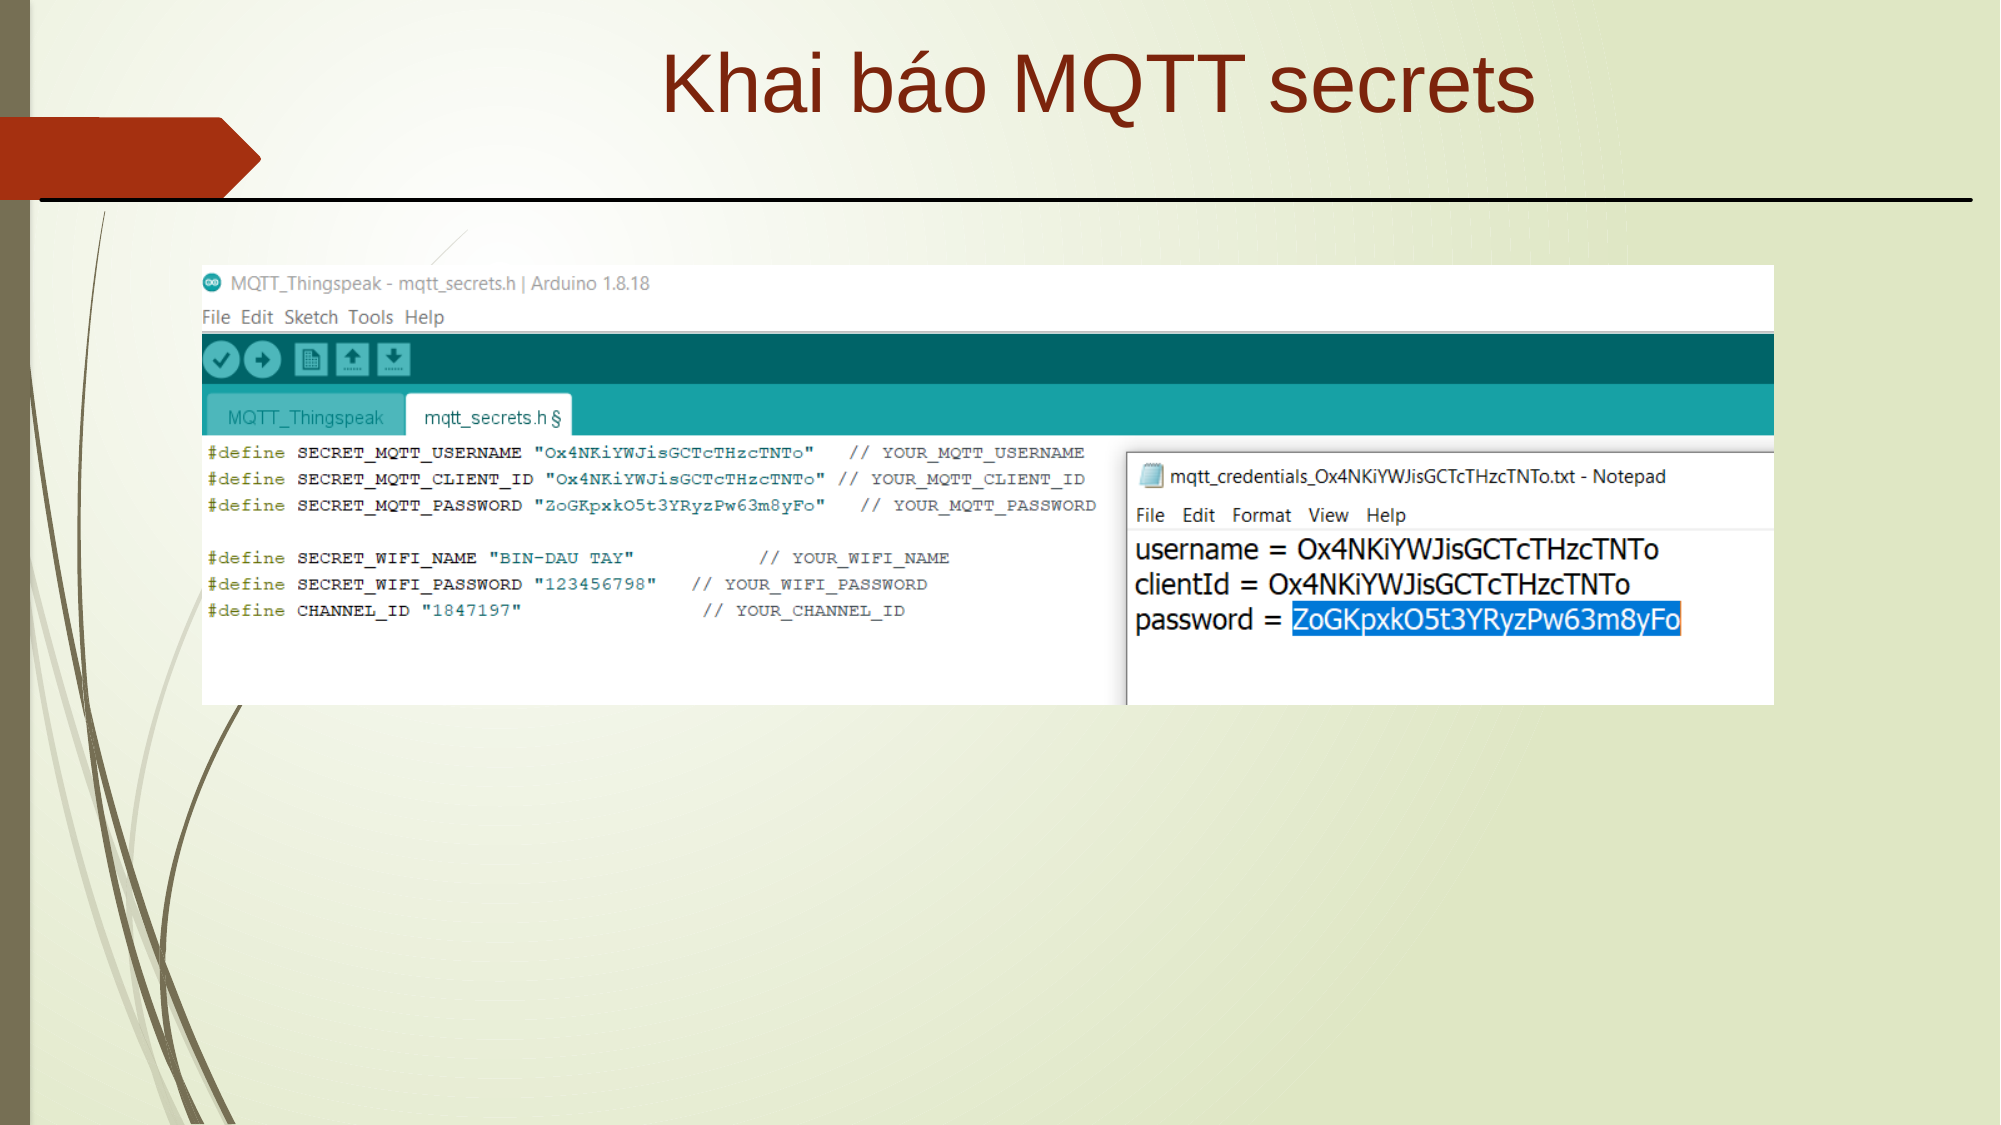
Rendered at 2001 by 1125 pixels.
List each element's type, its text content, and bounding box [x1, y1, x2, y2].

picture [201, 265, 1774, 705]
title Khai báo MQTT secrets [249, 10, 1948, 148]
